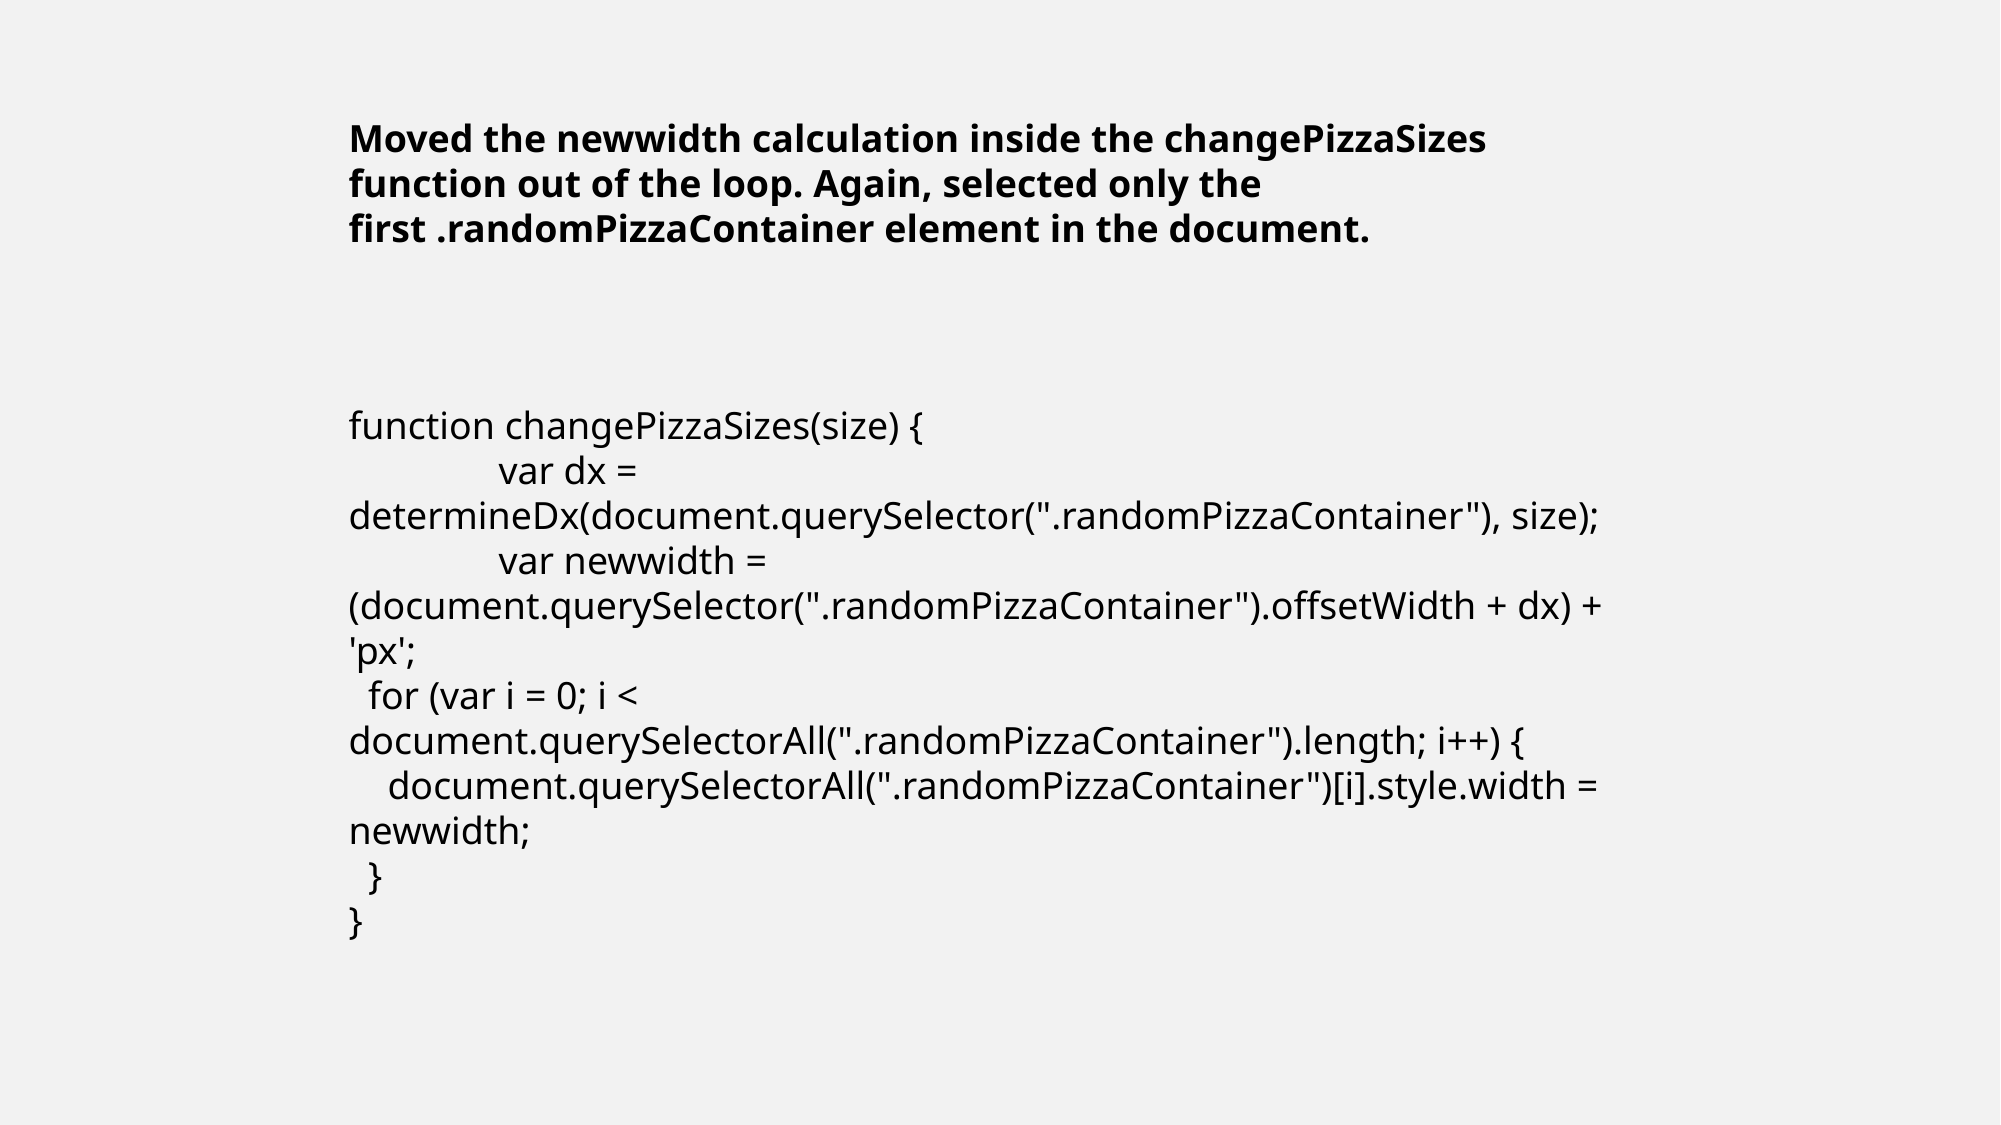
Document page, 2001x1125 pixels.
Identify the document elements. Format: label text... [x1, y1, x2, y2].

text_box Moved the newwidth calculation inside the changePizzaSizes function out of the loop. Again, selected only the first .randomPizzaContainer element in the document. [333, 107, 1634, 258]
text_box function changePizzaSizes(size) { var dx = determineDx(document.querySelector(".randomPizzaContainer"), size); var newwidth = (document.querySelector(".randomPizzaContainer").offsetWidth + dx) + 'px'; for (var i = 0; i < document.querySelectorAll(".randomPizzaContainer").length; i++) { document.querySelectorAll(".randomPizzaContainer")[i].style.width = newwidth; } } [333, 394, 1690, 950]
